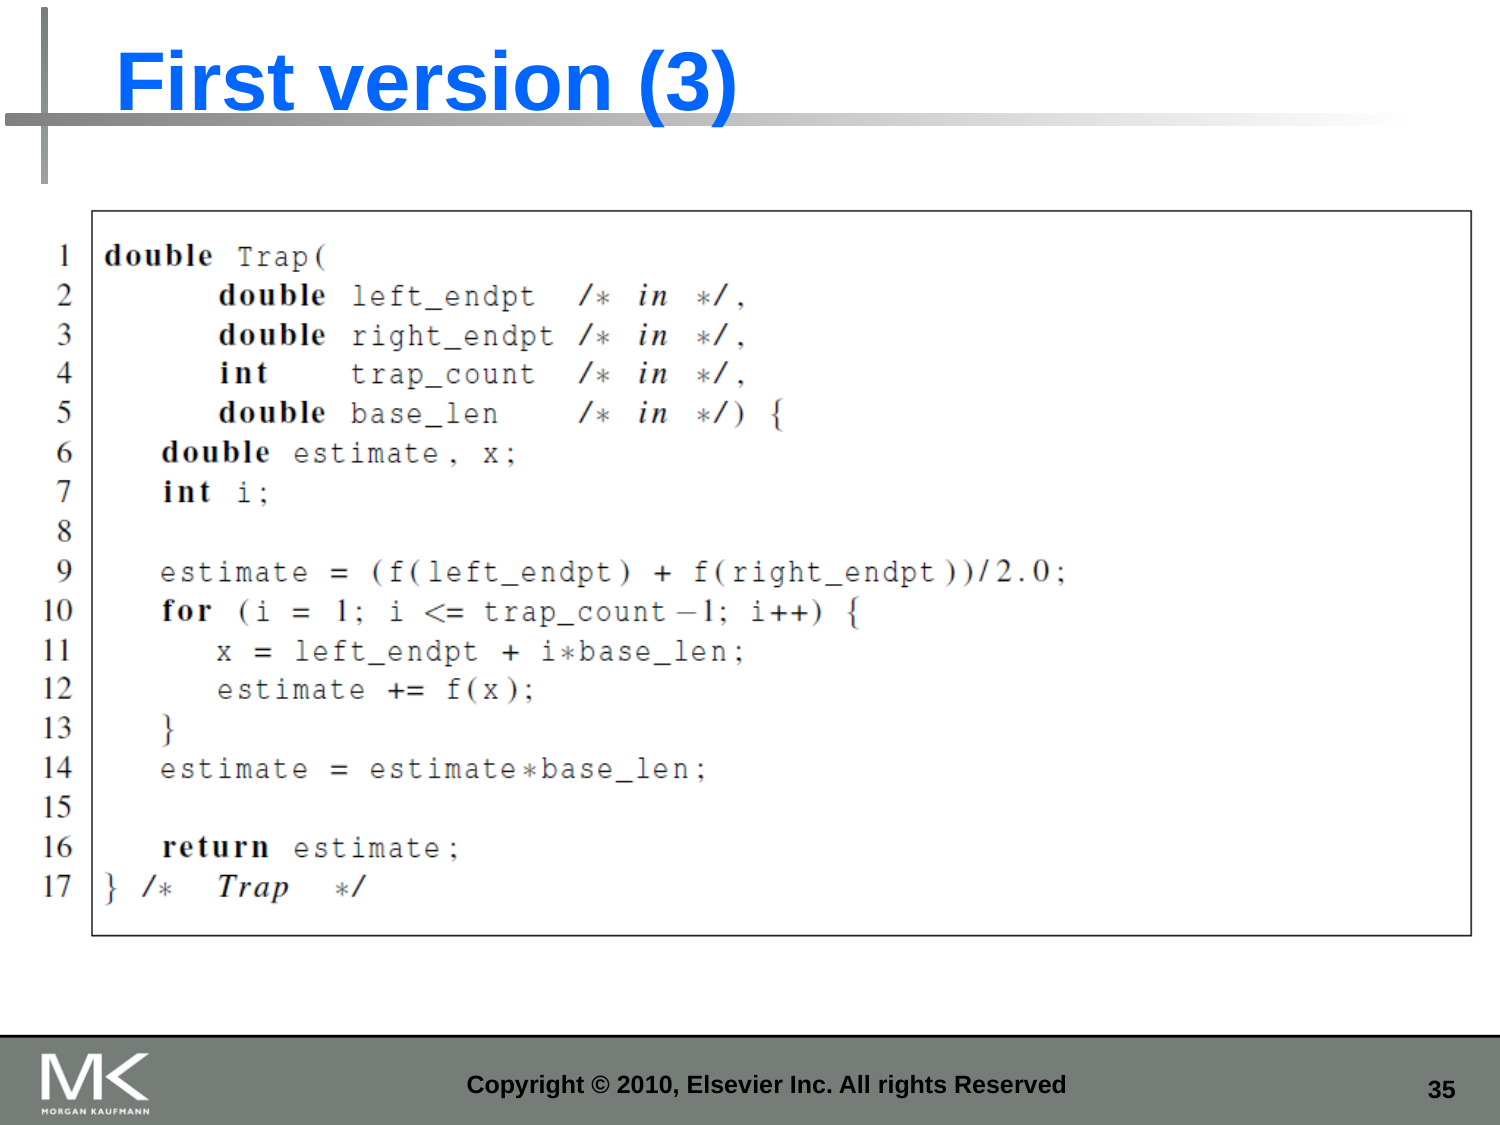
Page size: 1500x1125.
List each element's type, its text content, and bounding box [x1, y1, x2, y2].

footer Copyright © 2010, Elsevier Inc. All rights Reserved [170, 1046, 1365, 1106]
picture [27, 184, 1500, 944]
title First version (3) [100, 18, 1460, 135]
picture [29, 1046, 160, 1123]
